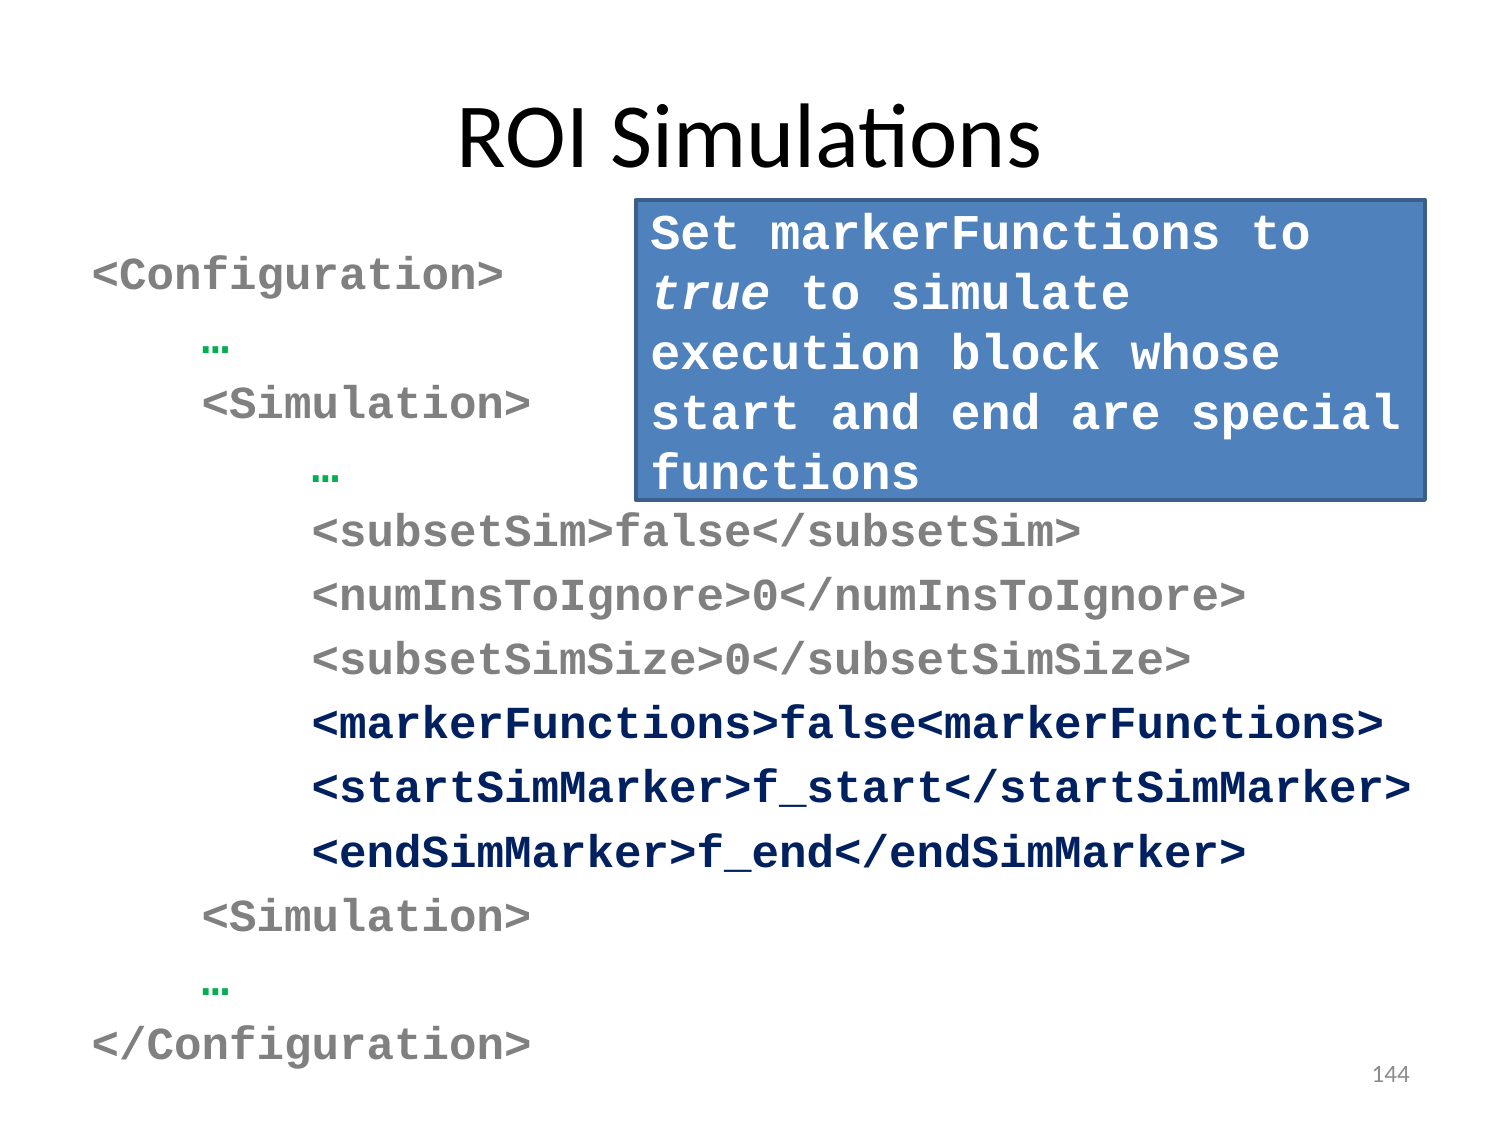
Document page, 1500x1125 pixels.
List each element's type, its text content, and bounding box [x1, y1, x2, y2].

text_box Set markerFunctions to true to simulate execution block whose start and end are special functions [634, 198, 1427, 502]
title ROI Simulations [75, 37, 1425, 225]
list <Configuration> … <Simulation> … <subsetSim>false</subsetSim> <numInsToIgnore>0</numInsToIgnore> <subsetSimSize>0</subsetSimSize> <markerFunctions>false<markerFunctions> <startSimMarker>f_start</startSimMarker> <endSimMarker>f_end</endSimMarker> <Simulation> … </Configuration> [76, 236, 1450, 1103]
